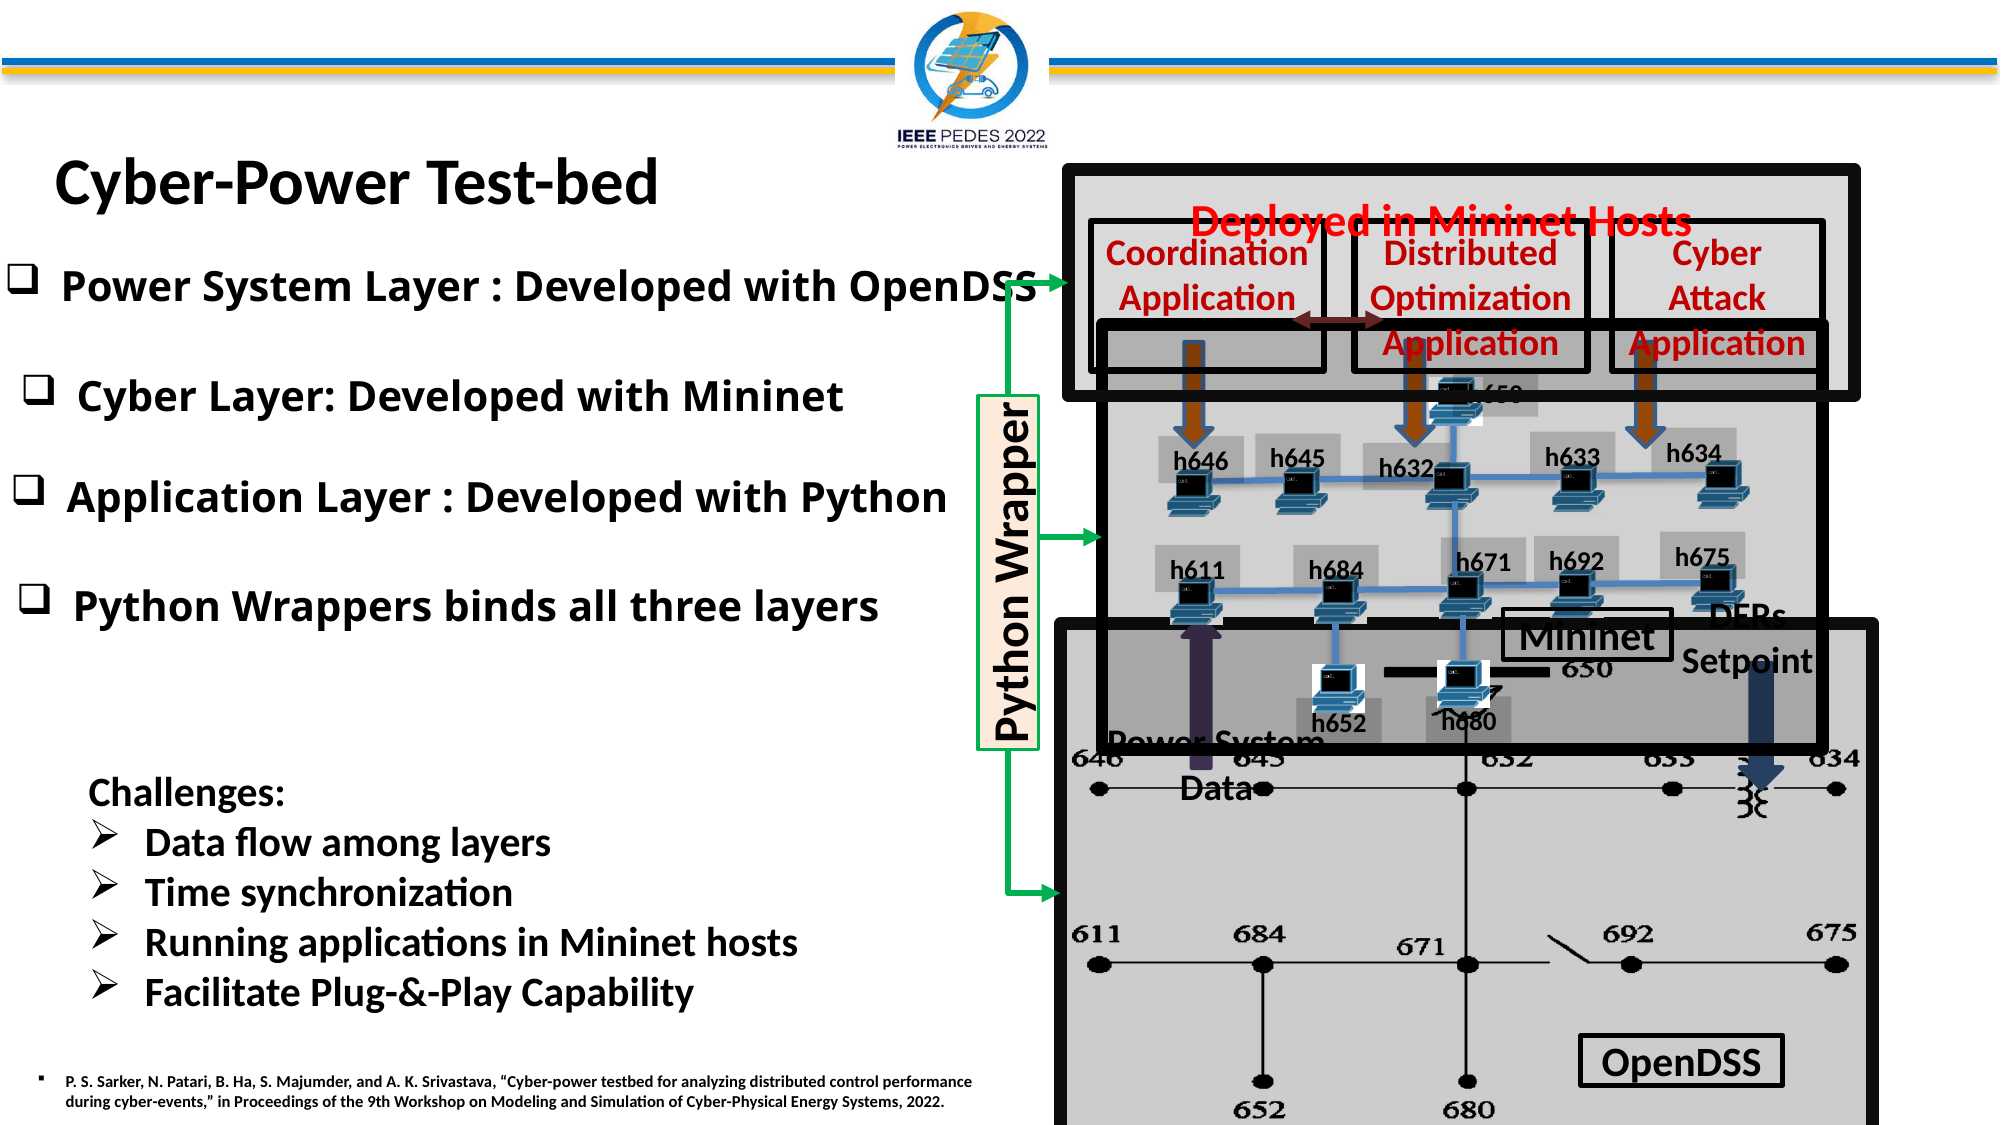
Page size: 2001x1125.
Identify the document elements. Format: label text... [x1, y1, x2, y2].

picture [1071, 660, 1860, 1125]
text_box Power System Layer : Developed with OpenDSS [0, 252, 1063, 318]
text_box [1058, 857, 1066, 1125]
text_box Challenges: Data flow among layers Time synchronization Running applications in Mininet hosts Facilitate Plug-&-Play Capability [73, 757, 814, 1023]
text_box Application Layer : Developed with Python [0, 463, 974, 529]
text_box [1058, 622, 1096, 793]
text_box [2, 9, 1998, 151]
text_box Deployed in Mininet Hosts [1175, 183, 1708, 253]
text_box Cyber Layer: Developed with Mininet [5, 362, 860, 428]
text_box P. S. Sarker, N. Patari, B. Ha, S. Majumder, and A. K. Srivastava, “Cyber-power testbed for analyzing distributed control performance during cyber-events,” in Proceedings of the 9th Workshop on Modeling and Simulation of Cyber-Physical Energy Systems, 2022. [22, 1063, 1030, 1118]
text_box Distributed Optimization Application [1354, 253, 1588, 323]
text_box Python Wrappers binds all three layers [1, 572, 895, 637]
text_box Cyber-Power Test-bed [40, 162, 1963, 279]
text_box Python Wrapper [978, 395, 1039, 750]
text_box Coordination Application [1090, 220, 1324, 323]
text_box [1066, 168, 1857, 398]
text_box [1829, 622, 1875, 1125]
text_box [981, 309, 1096, 370]
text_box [962, 794, 1107, 848]
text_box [1101, 324, 1823, 750]
text_box Cyber Attack Application [1612, 221, 1823, 324]
